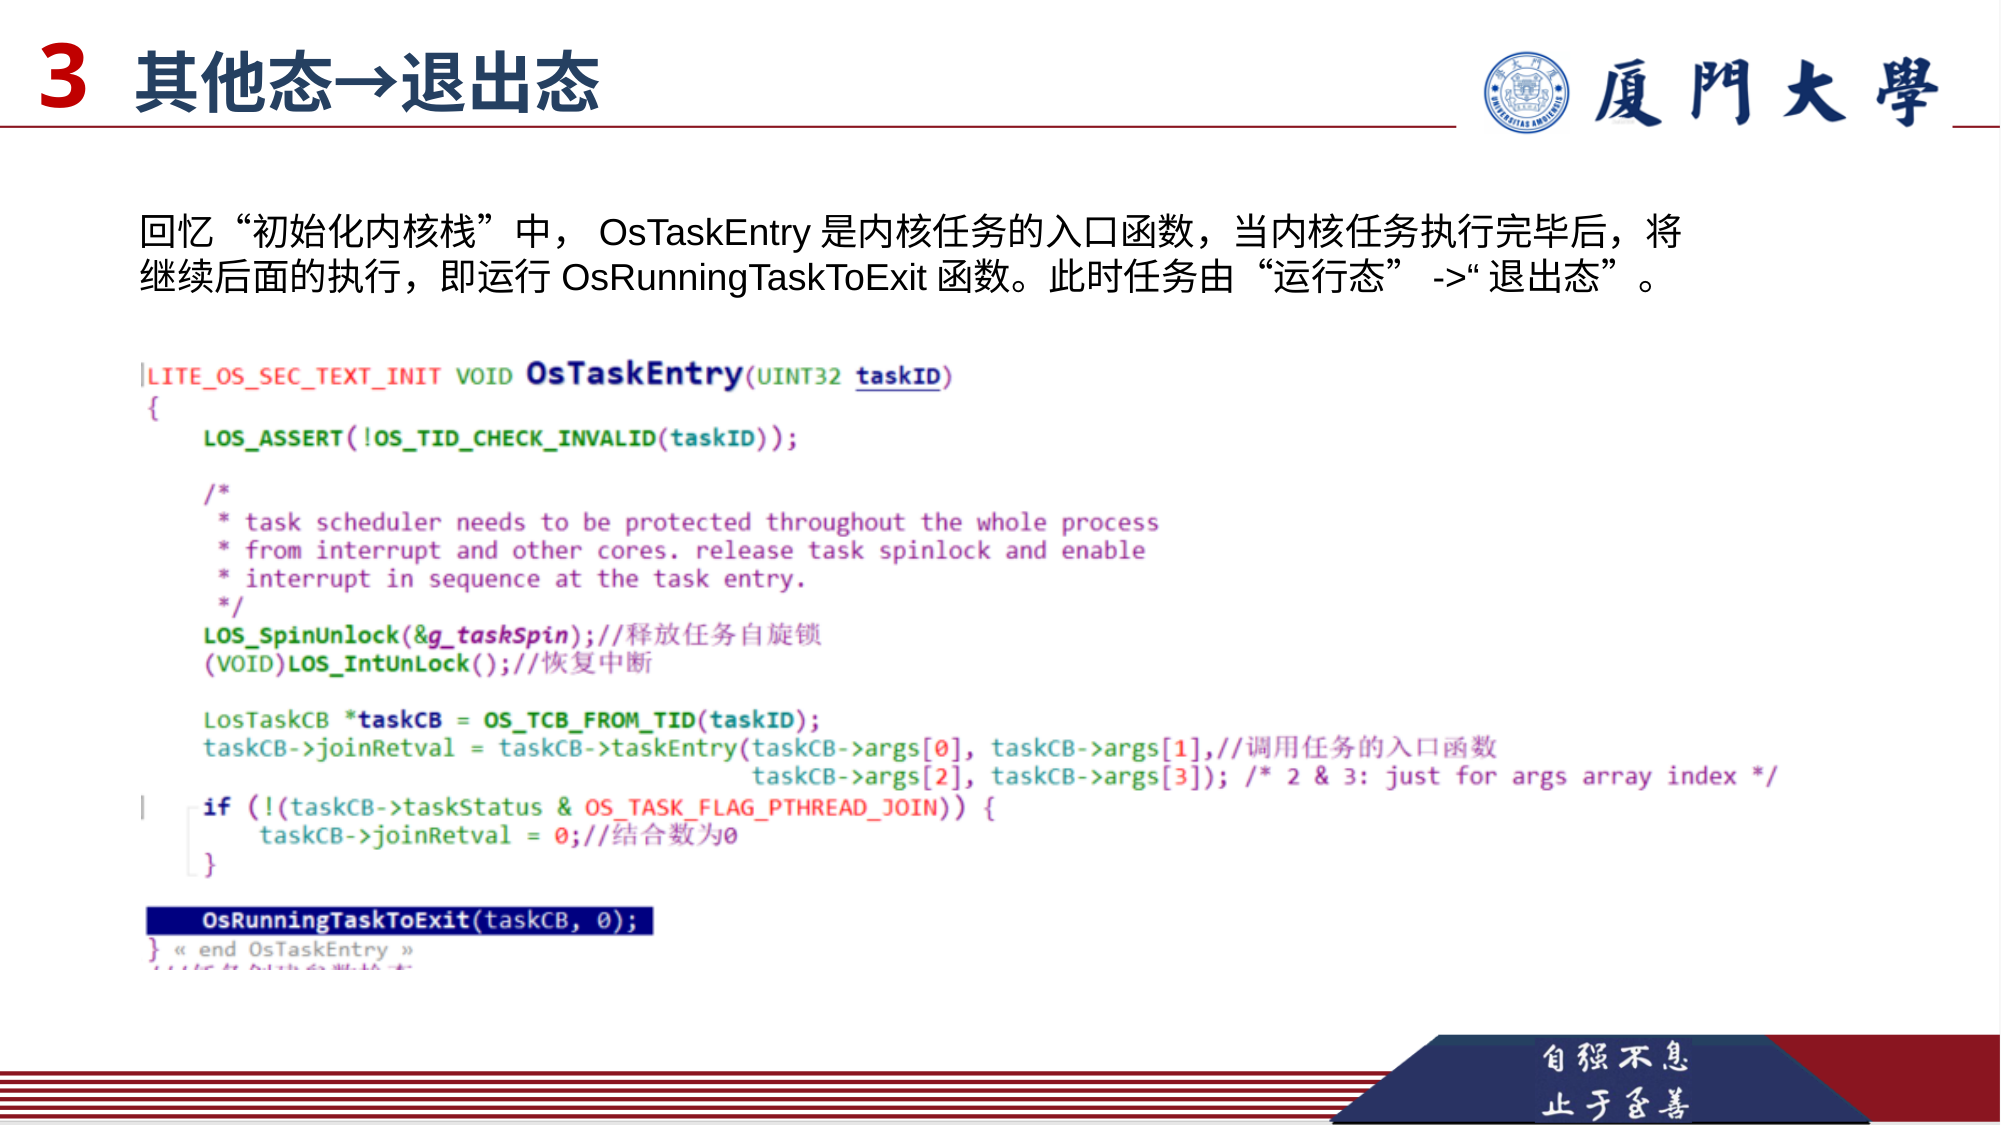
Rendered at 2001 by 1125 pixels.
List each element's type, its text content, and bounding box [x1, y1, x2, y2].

text_box 回忆“初始化内核栈”中，OsTaskEntry是内核任务的入口函数，当内核任务执行完毕后，将继续后面的执行，即运行OsRunningTaskToExit函数。此时任务由“运行态”->“退出态”。 [125, 200, 1699, 305]
text_box 3 其他态→退出态 [23, 11, 1639, 133]
picture [0, 0, 2001, 1125]
